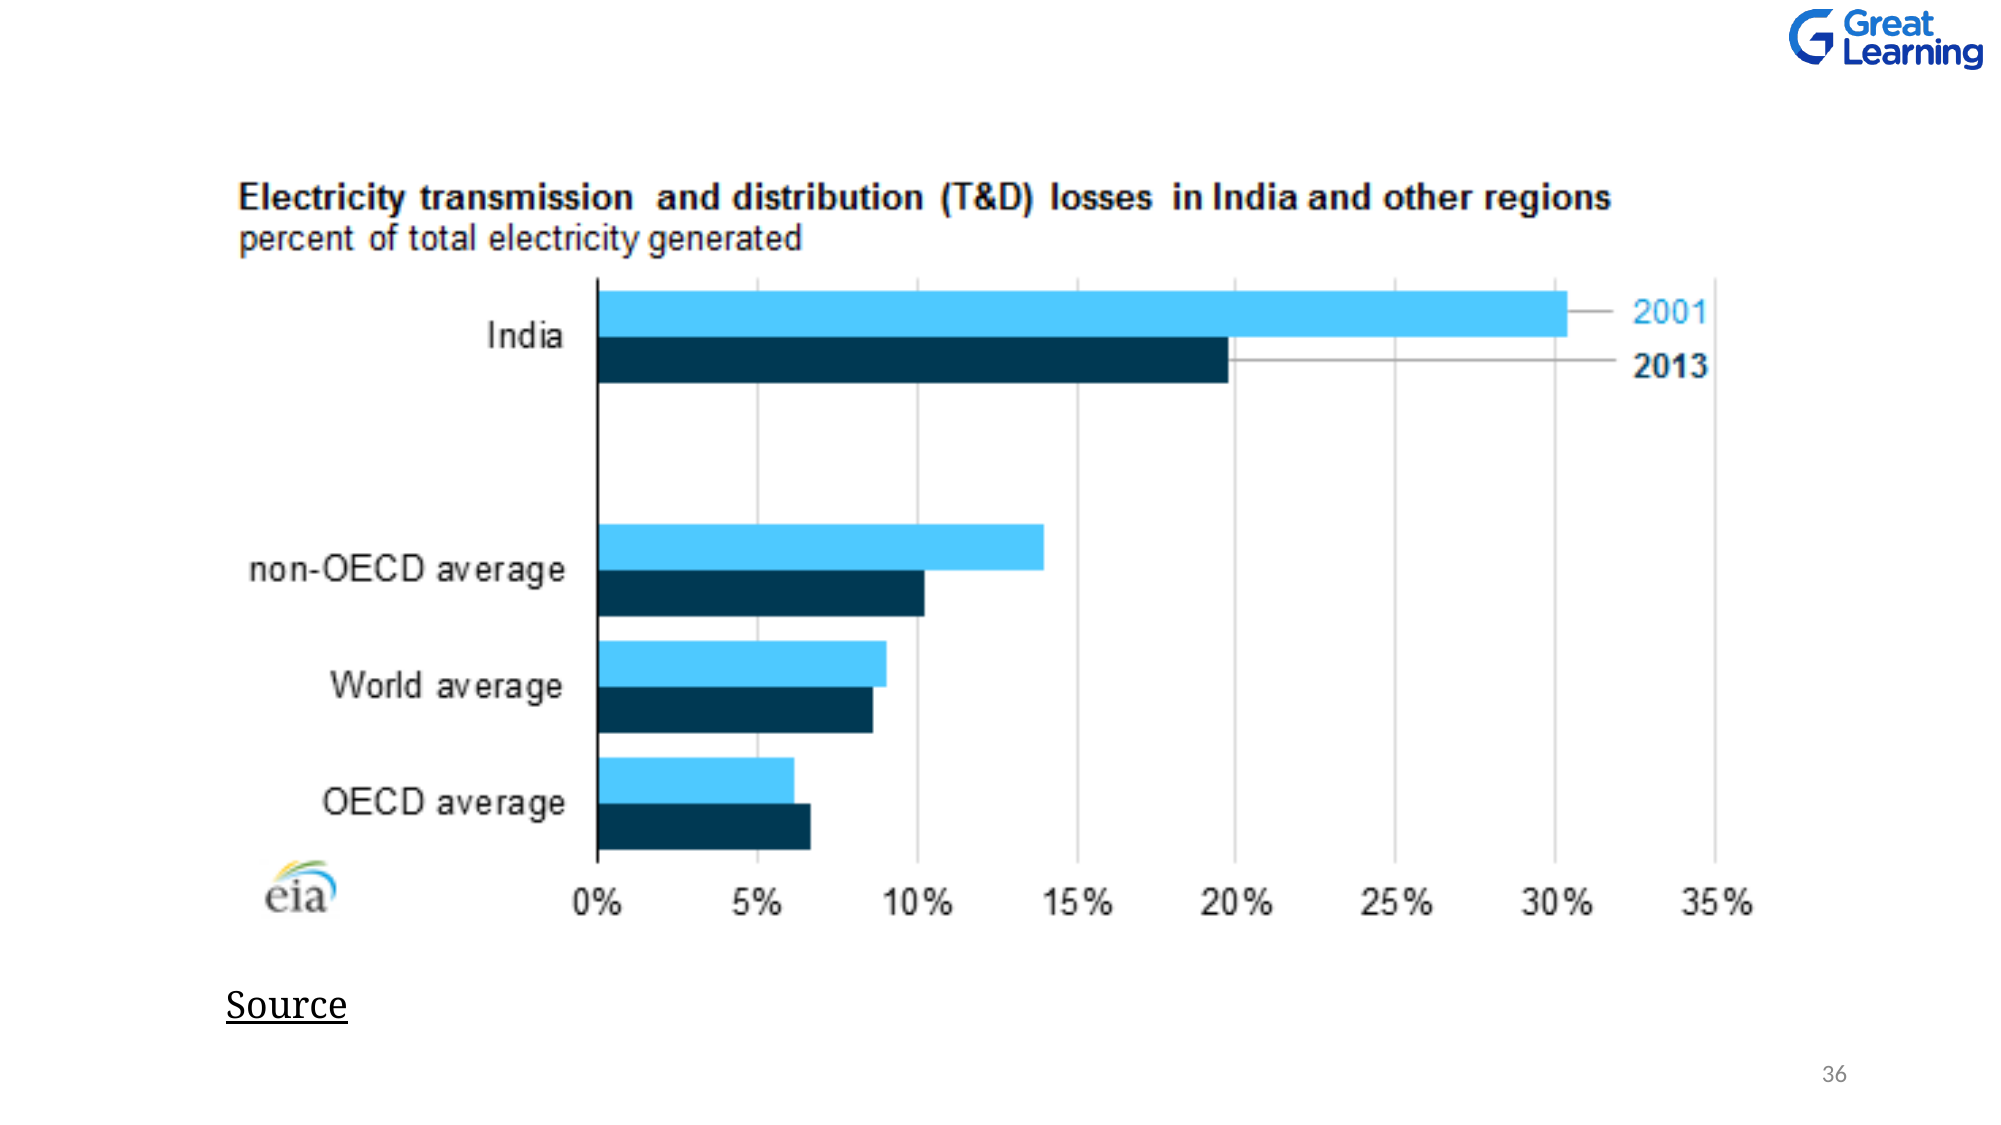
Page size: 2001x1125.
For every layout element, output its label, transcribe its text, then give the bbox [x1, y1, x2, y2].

picture [231, 167, 1769, 932]
picture [1789, 9, 1983, 70]
slide_number 36 [1412, 1042, 1863, 1103]
title Source [77, 974, 497, 1035]
